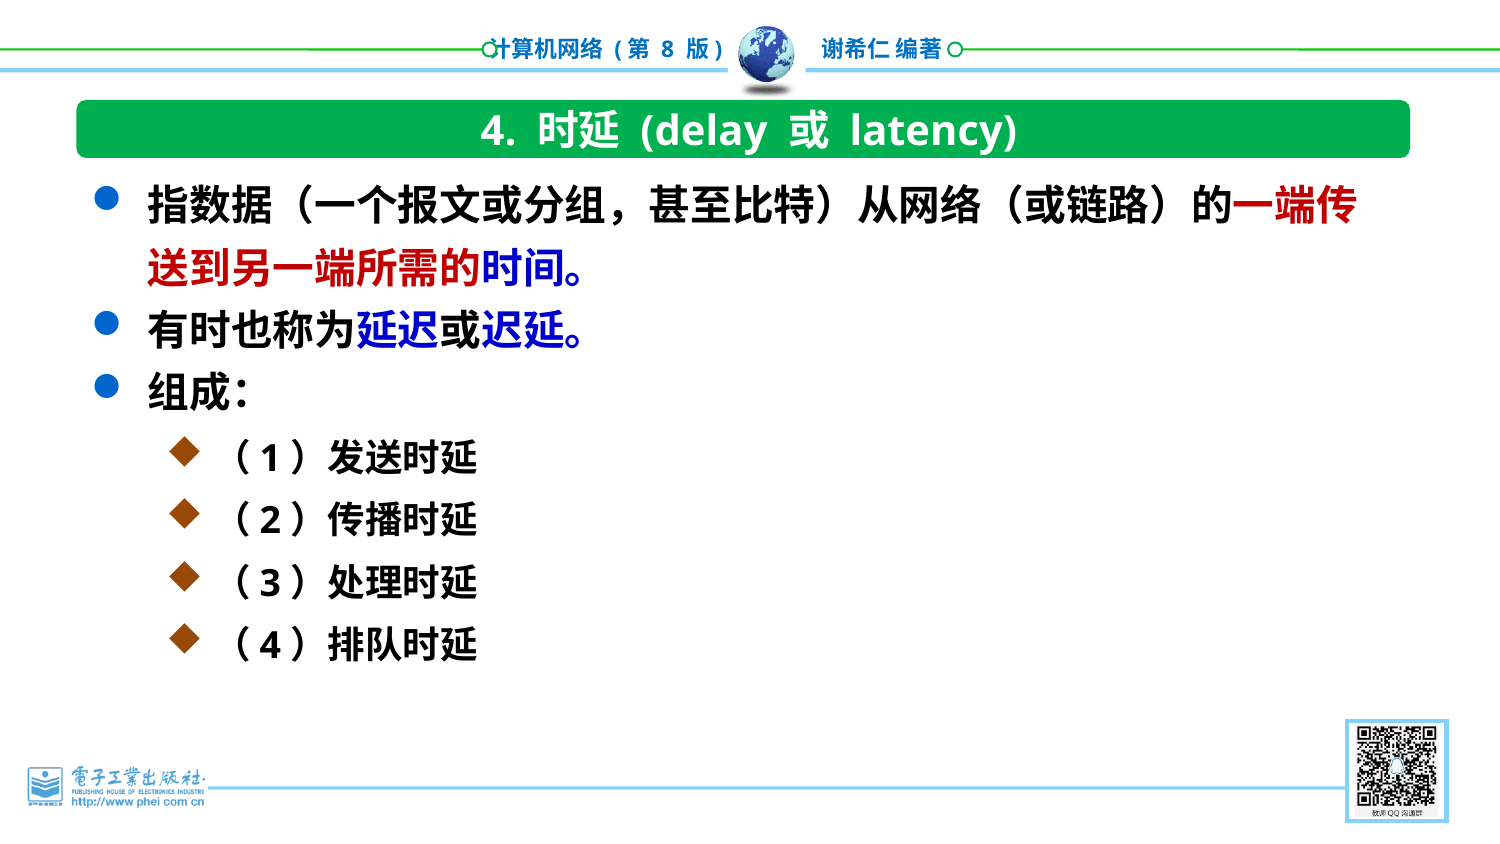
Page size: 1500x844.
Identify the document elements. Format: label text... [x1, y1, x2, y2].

list 指数据（一个报文或分组，甚至比特）从网络（或链路）的一端传送到另一端所需的时间。 有时也称为延迟或迟延。 组成： （1）发送时延 （2）传播时延 （3）处理时延 （4）排队时延 [76, 159, 1410, 716]
list 4. 时延 (delay 或 latency) [204, 99, 1293, 158]
picture [736, 24, 796, 99]
picture [23, 764, 208, 809]
picture [1355, 724, 1438, 817]
